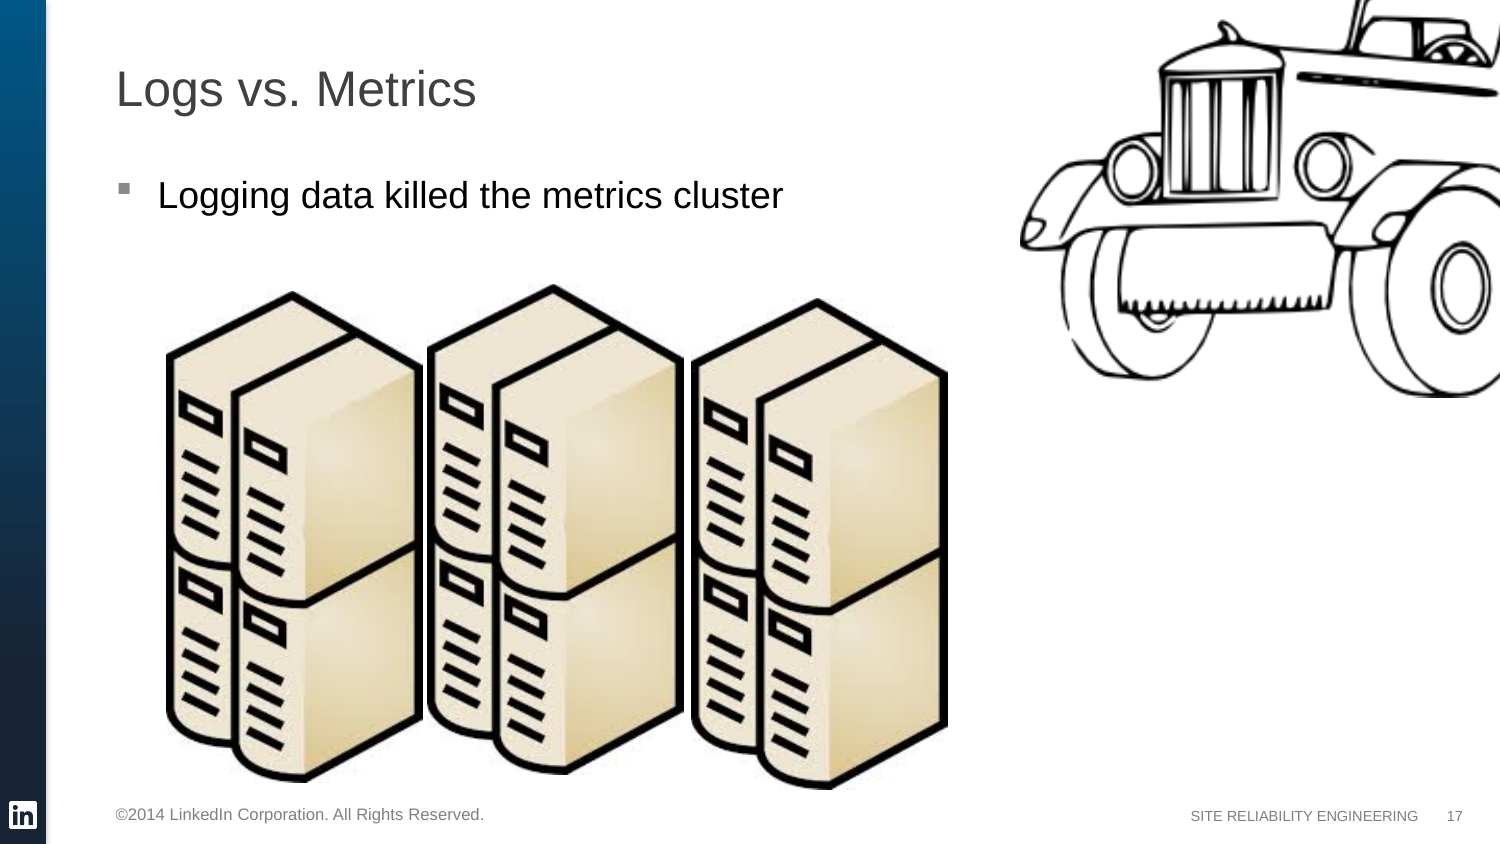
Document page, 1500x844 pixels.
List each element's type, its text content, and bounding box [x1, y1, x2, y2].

list Logging data killed the metrics cluster [115, 163, 1423, 749]
picture [1020, 0, 1500, 399]
picture [165, 291, 423, 783]
title Logs vs. Metrics [115, 24, 1015, 149]
picture [691, 298, 949, 790]
slide_number 17 [1112, 801, 1463, 830]
picture [427, 283, 685, 776]
picture [9, 801, 37, 829]
